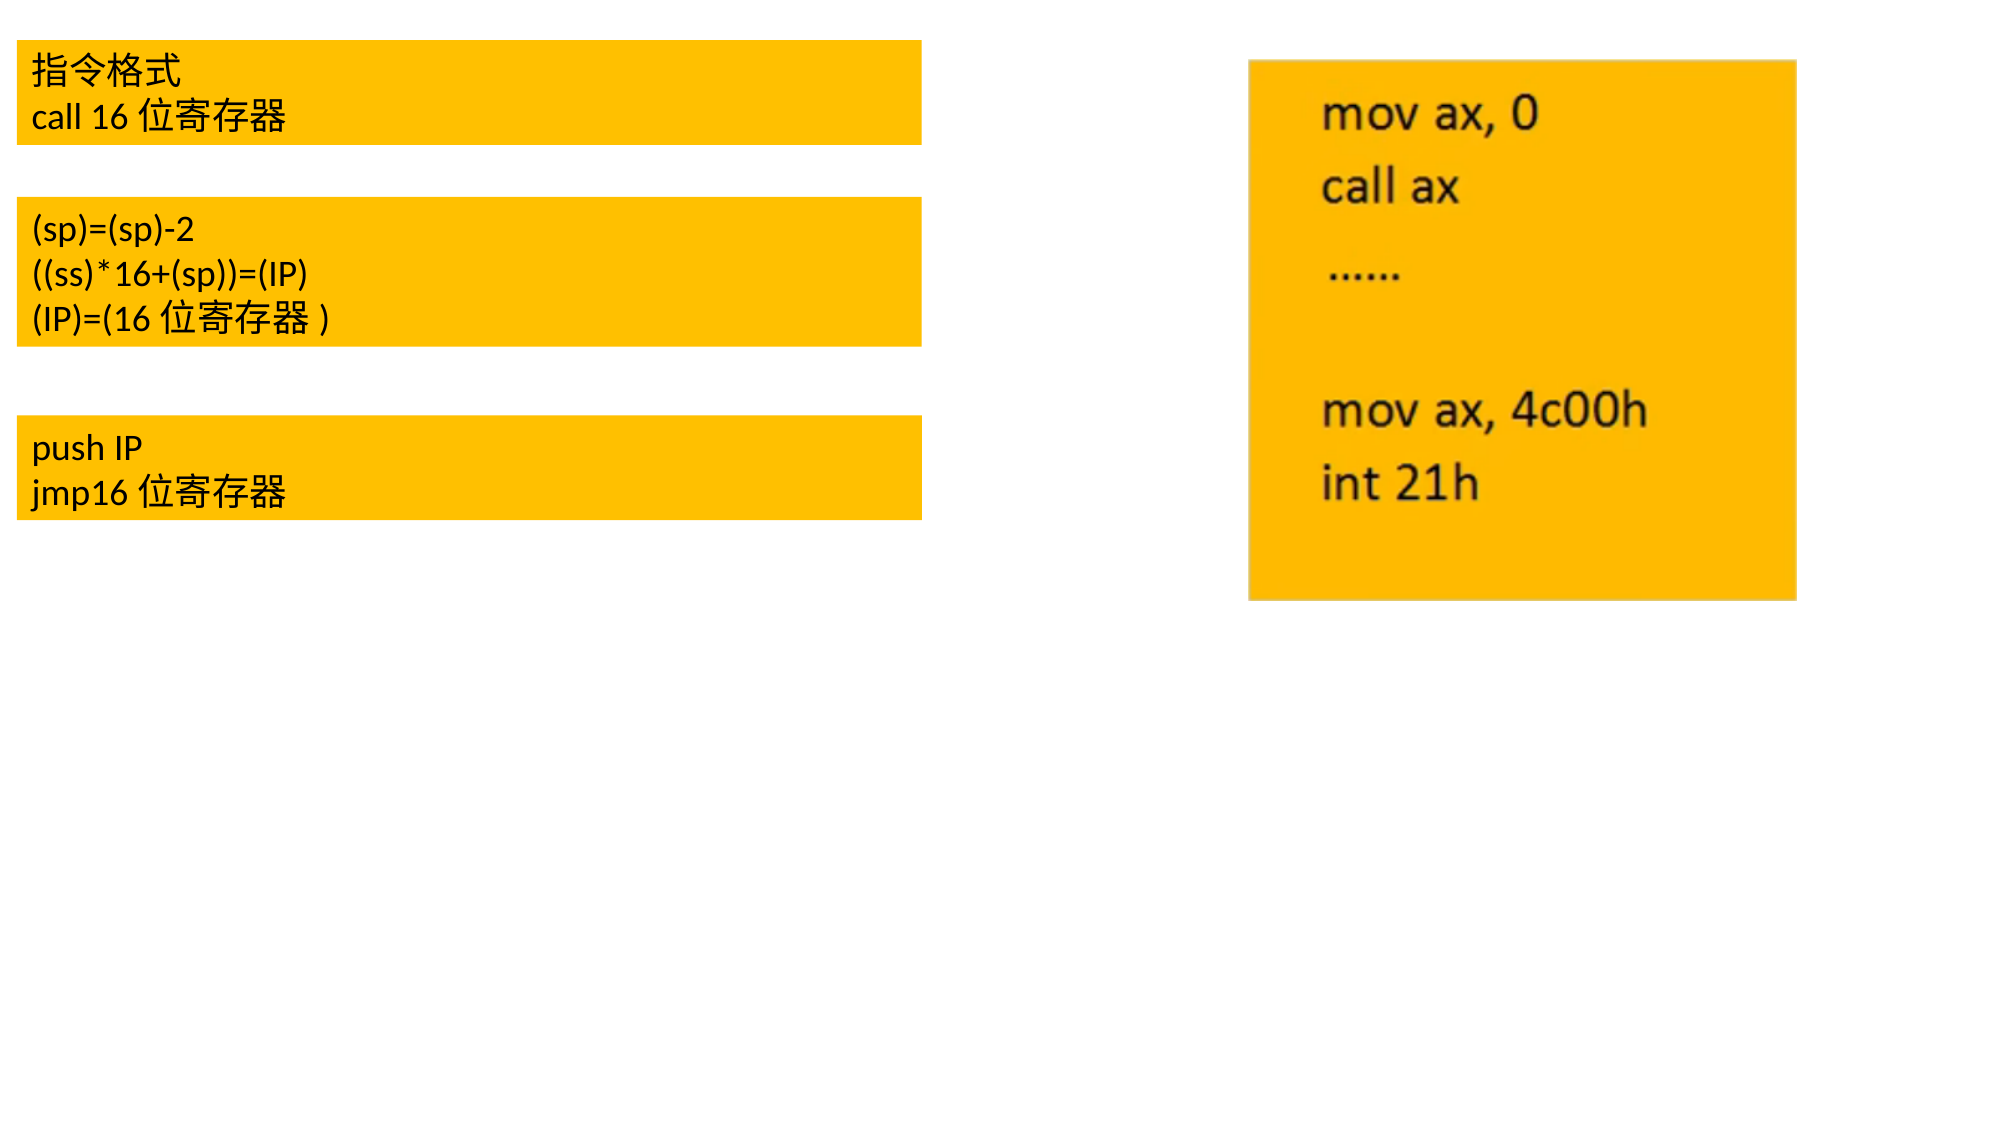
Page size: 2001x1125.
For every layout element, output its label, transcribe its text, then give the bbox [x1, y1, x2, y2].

picture [1248, 59, 1797, 601]
text_box push IP jmp16位寄存器 [16, 415, 922, 521]
text_box (sp)=(sp)-2 ((ss)*16+(sp))=(IP) (IP)=(16位寄存器) [16, 196, 922, 347]
text_box 指令格式 call 16位寄存器 [16, 40, 922, 145]
